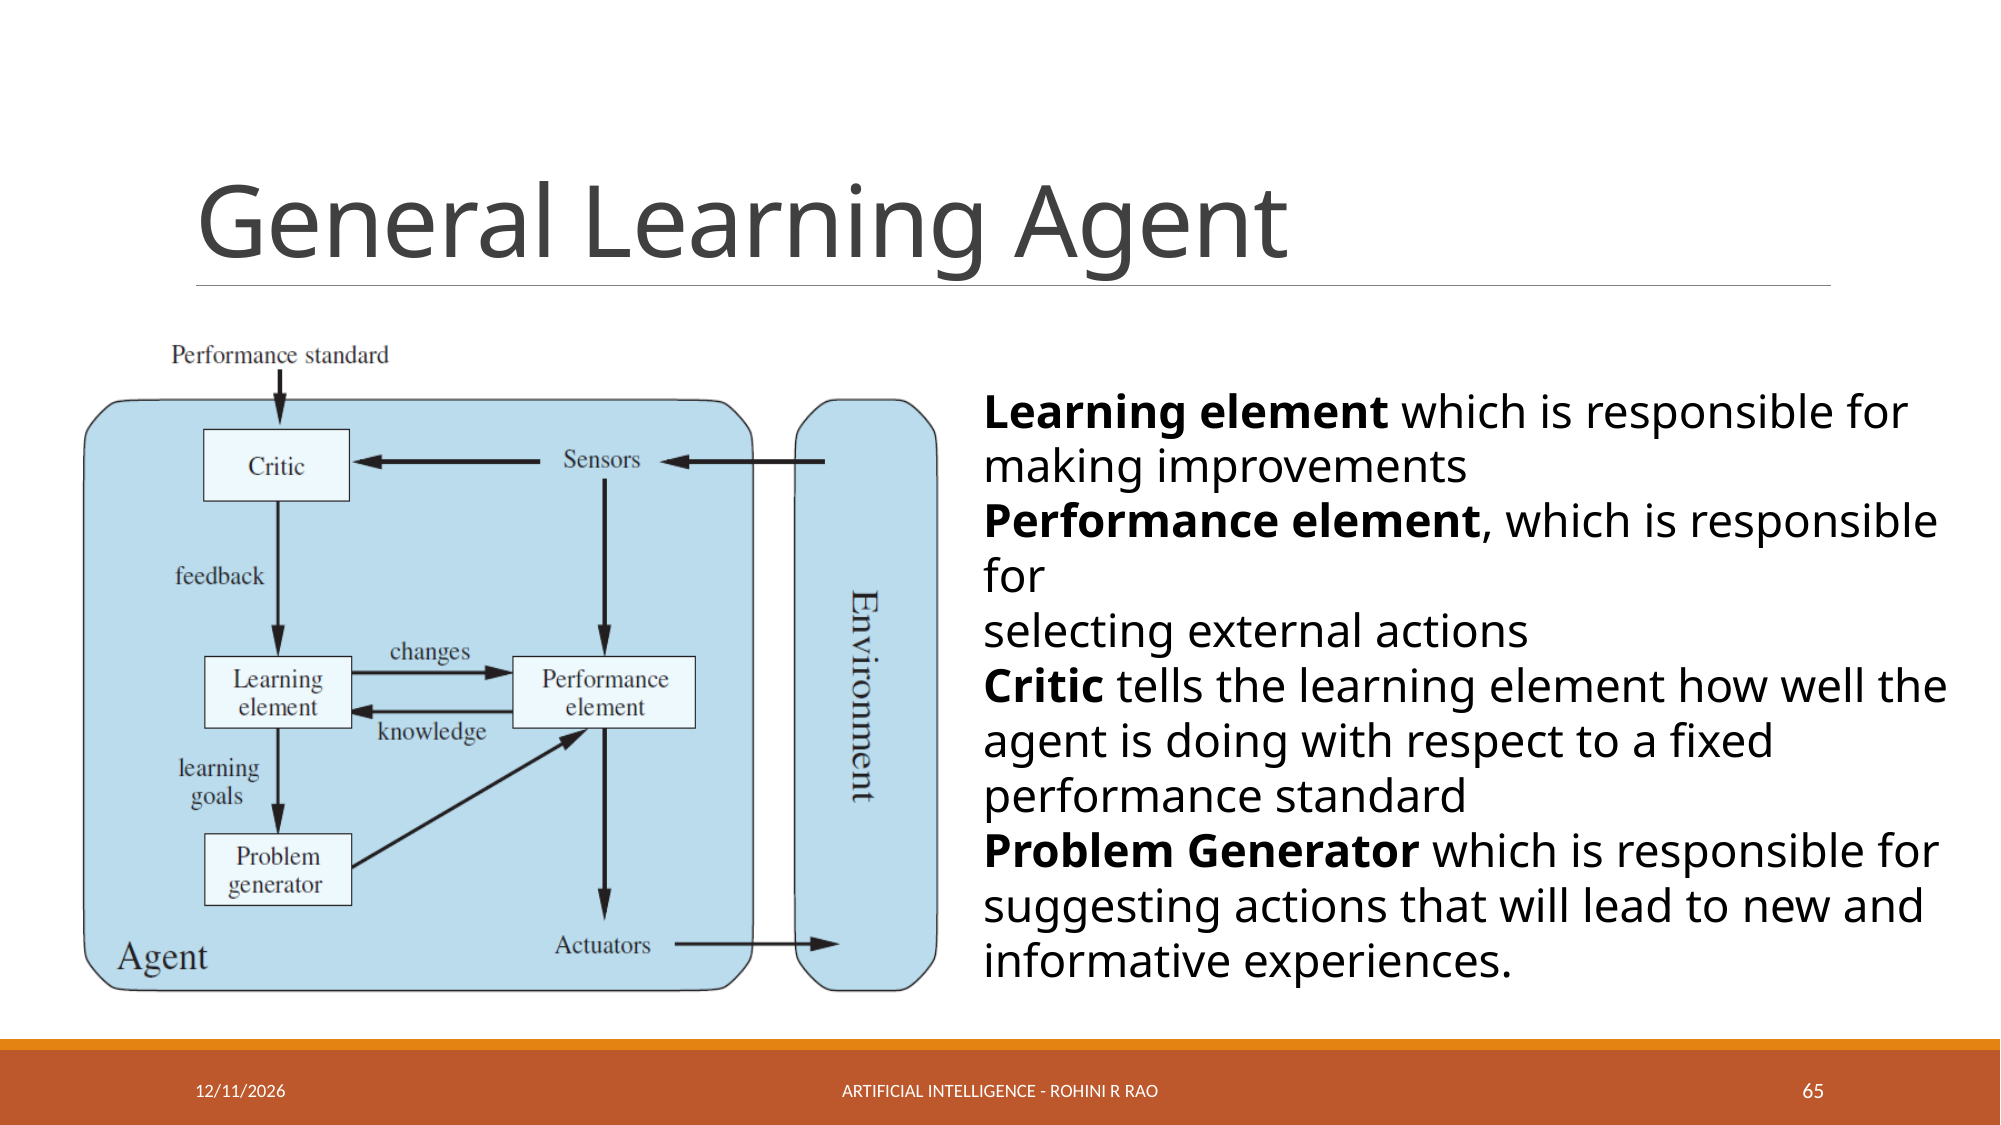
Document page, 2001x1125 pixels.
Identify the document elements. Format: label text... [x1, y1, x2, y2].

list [31, 332, 964, 1012]
text_box Learning element which is responsible for making improvements Performance element, which is responsible for selecting external actions Critic tells the learning element how well the agent is doing with respect to a fixed performance standard Problem Generator which is responsible for suggesting actions that will lead to new and informative experiences. [972, 374, 1969, 995]
footer Artificial Intelligence - Rohini R Rao [604, 1059, 1396, 1120]
slide_number 65 [1624, 1059, 1840, 1120]
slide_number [180, 1059, 586, 1120]
title General Learning Agent [180, 47, 1830, 285]
